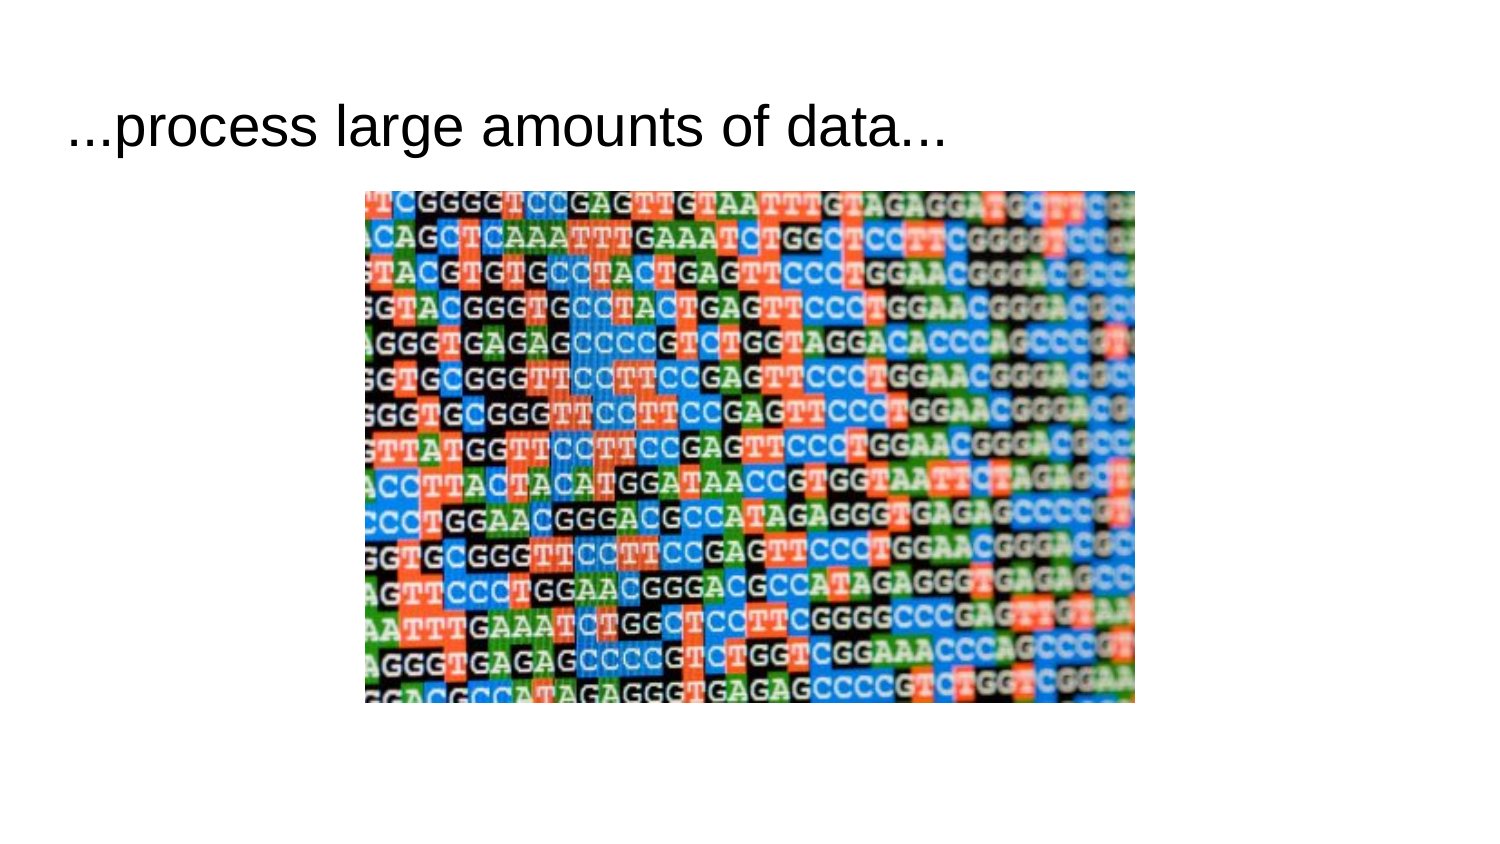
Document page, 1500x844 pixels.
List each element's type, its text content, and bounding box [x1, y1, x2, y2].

picture [364, 191, 1136, 703]
title ...process large amounts of data... [51, 72, 1449, 167]
